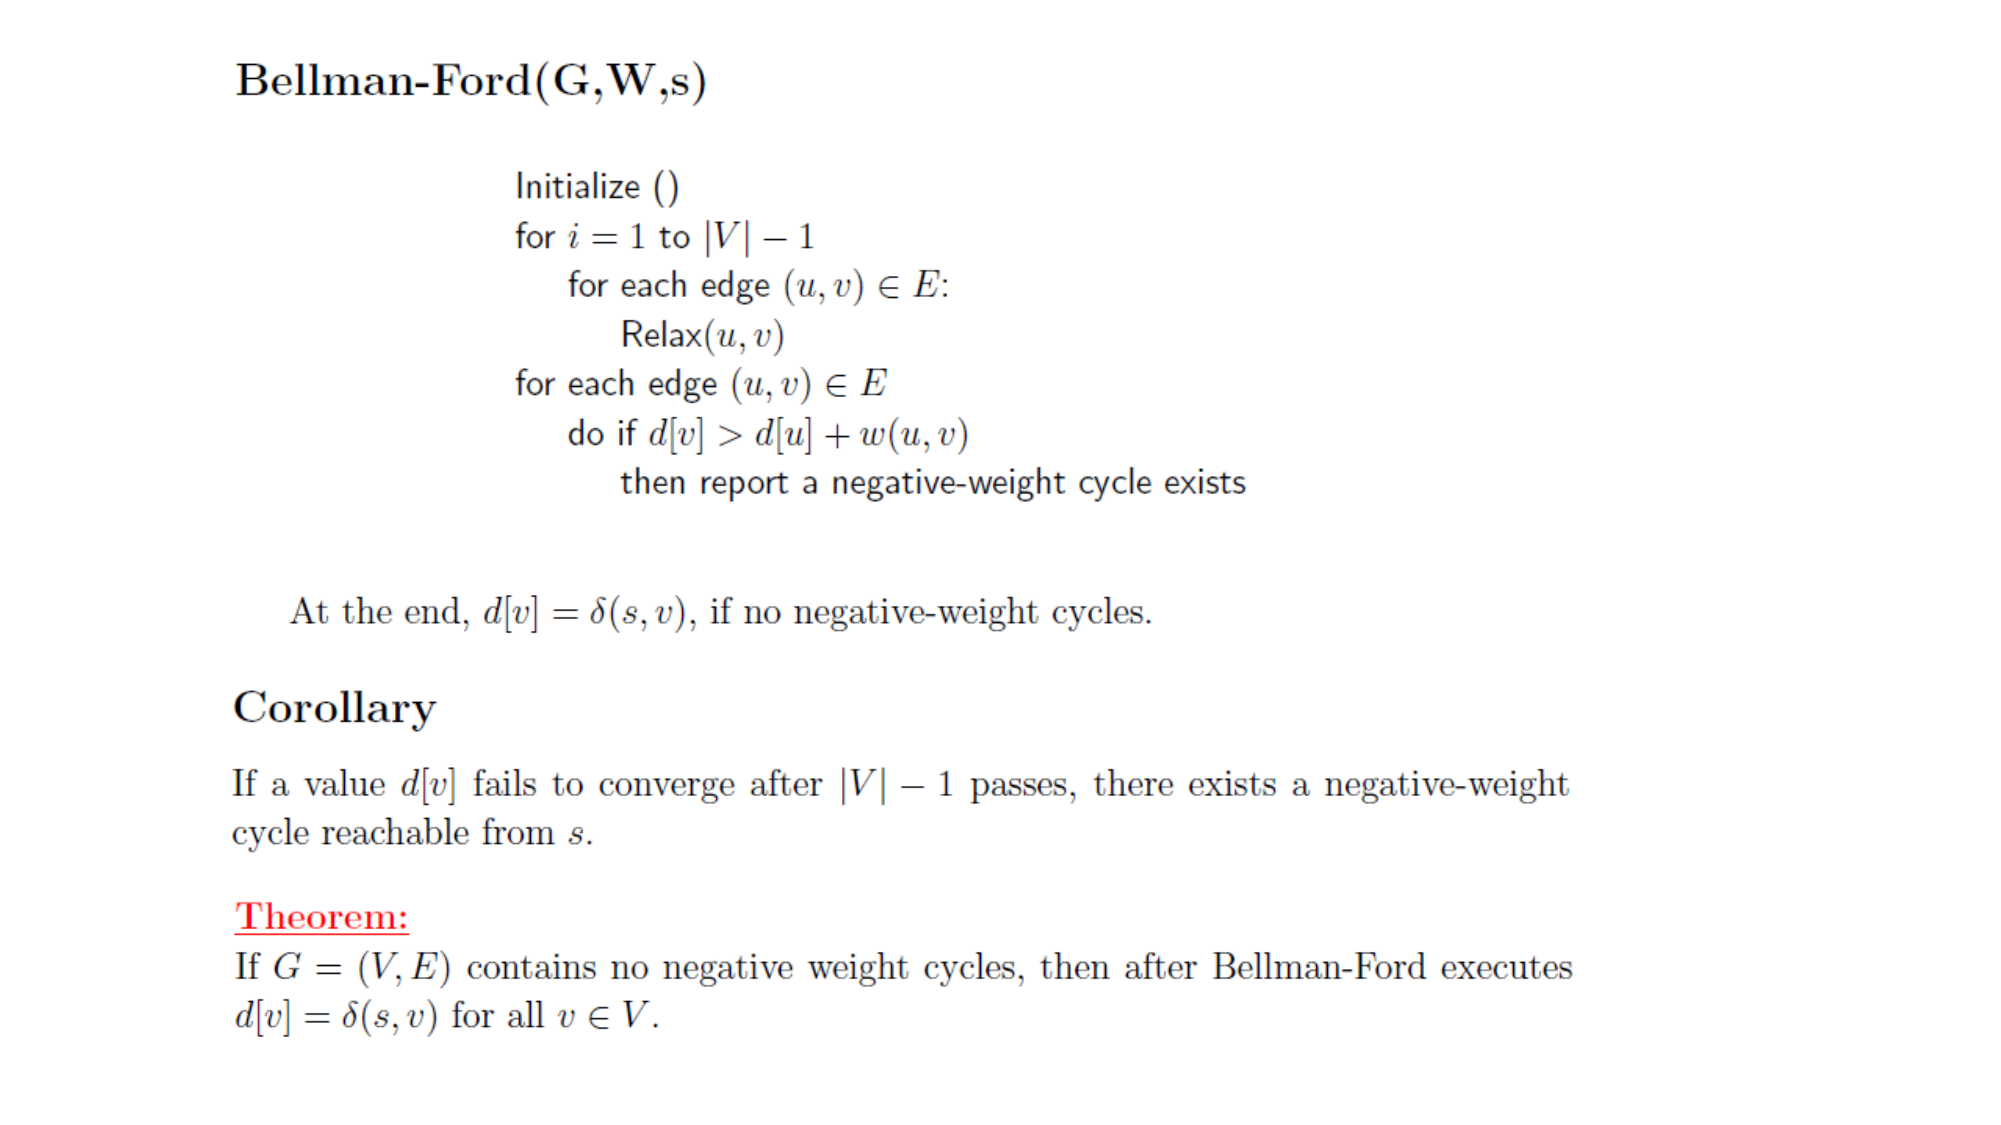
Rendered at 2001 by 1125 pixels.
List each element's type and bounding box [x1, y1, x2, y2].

picture [222, 53, 1283, 655]
text_box [461, 49, 1253, 373]
picture [208, 680, 1582, 854]
picture [208, 879, 1588, 1063]
